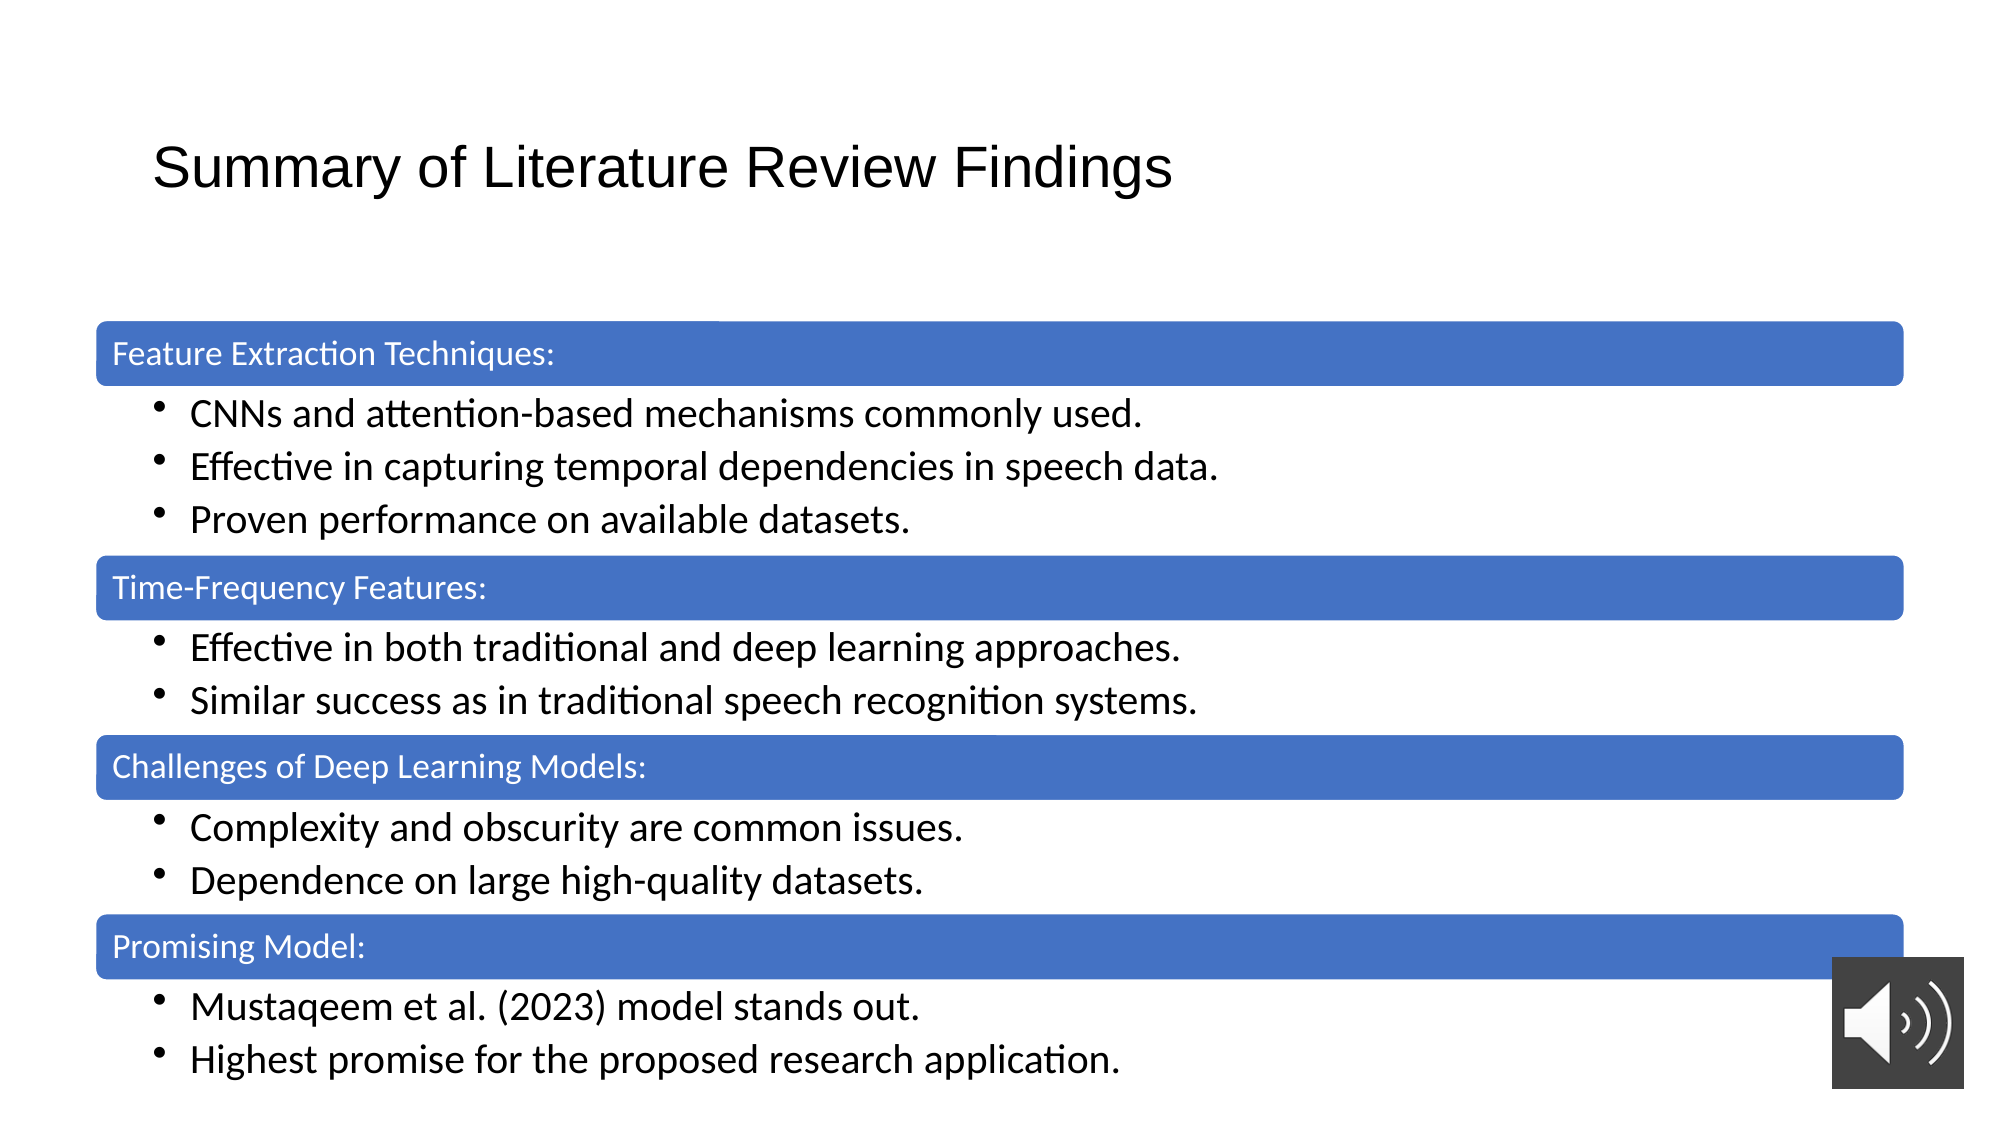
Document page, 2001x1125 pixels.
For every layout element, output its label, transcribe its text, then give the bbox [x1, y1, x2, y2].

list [95, 318, 1905, 1095]
title Summary of Literature Review Findings [137, 59, 1863, 278]
picture [1831, 956, 1965, 1090]
